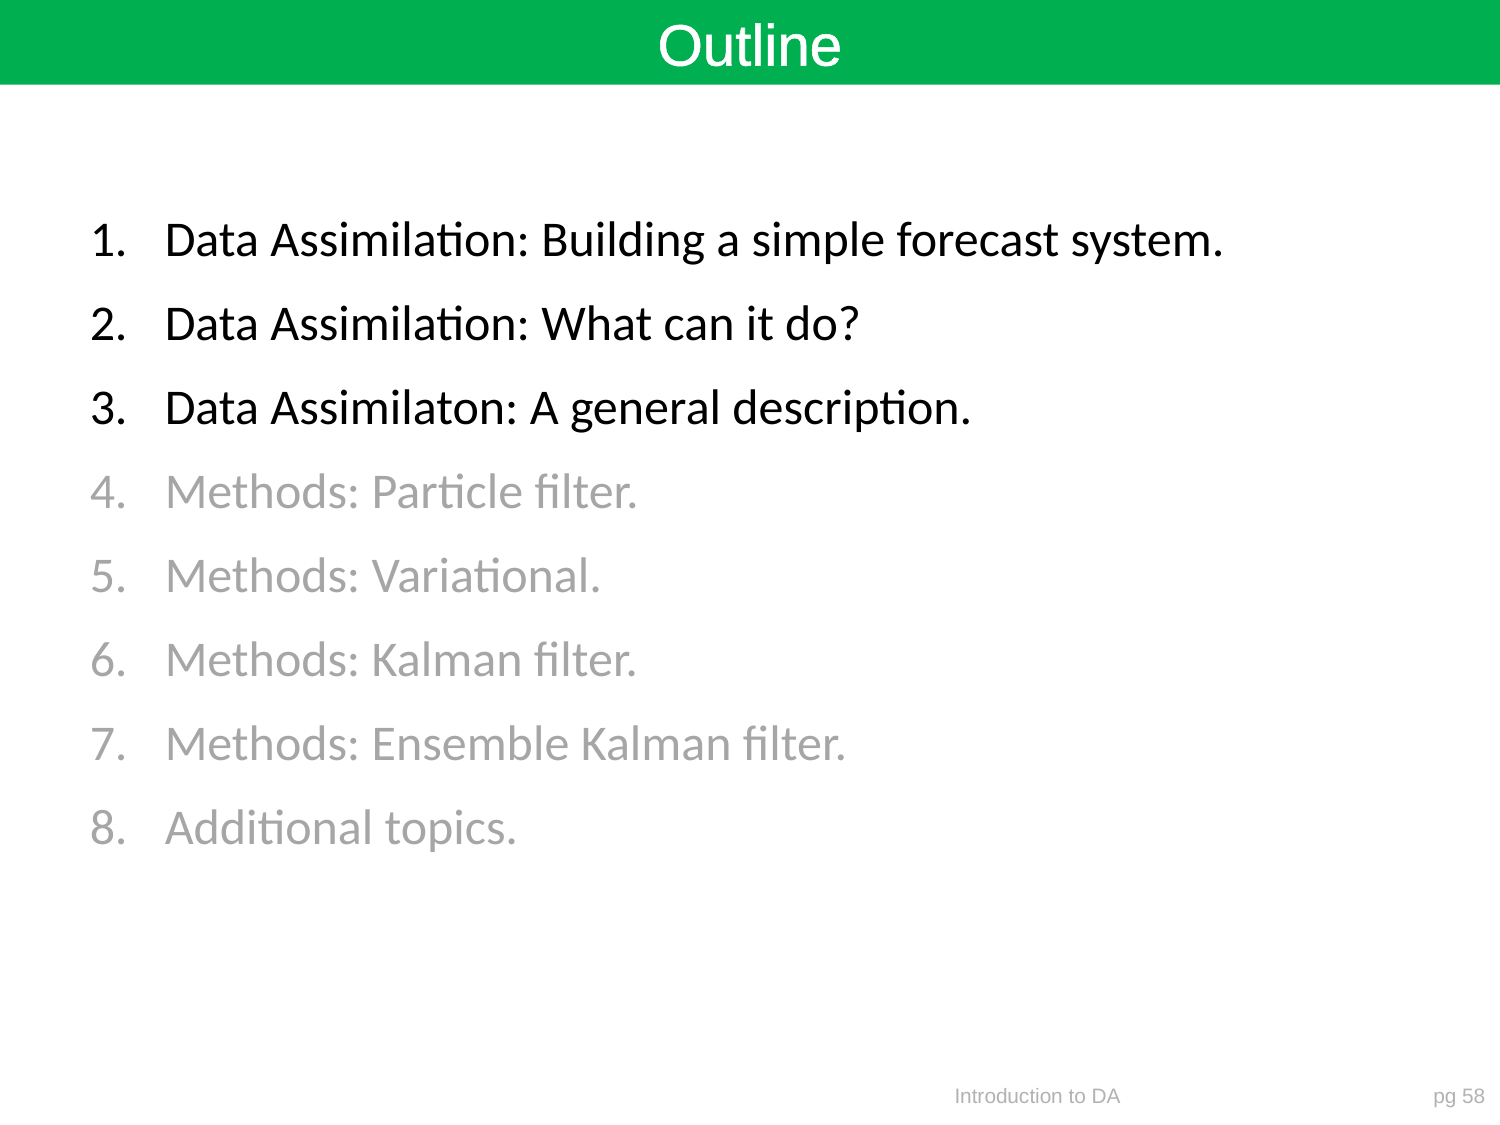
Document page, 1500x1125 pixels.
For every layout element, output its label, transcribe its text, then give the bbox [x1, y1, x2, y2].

footer Introduction to DA [725, 1065, 1350, 1125]
text_box Outline [0, 0, 1500, 85]
slide_number pg 58 [1350, 1065, 1500, 1125]
text_box Data Assimilation: Building a simple forecast system. Data Assimilation: What can it do? Data Assimilaton: A general description. Methods: Particle filter. Methods: Variational. Methods: Kalman filter. Methods: Ensemble Kalman filter. Additional topics. [75, 174, 1375, 862]
